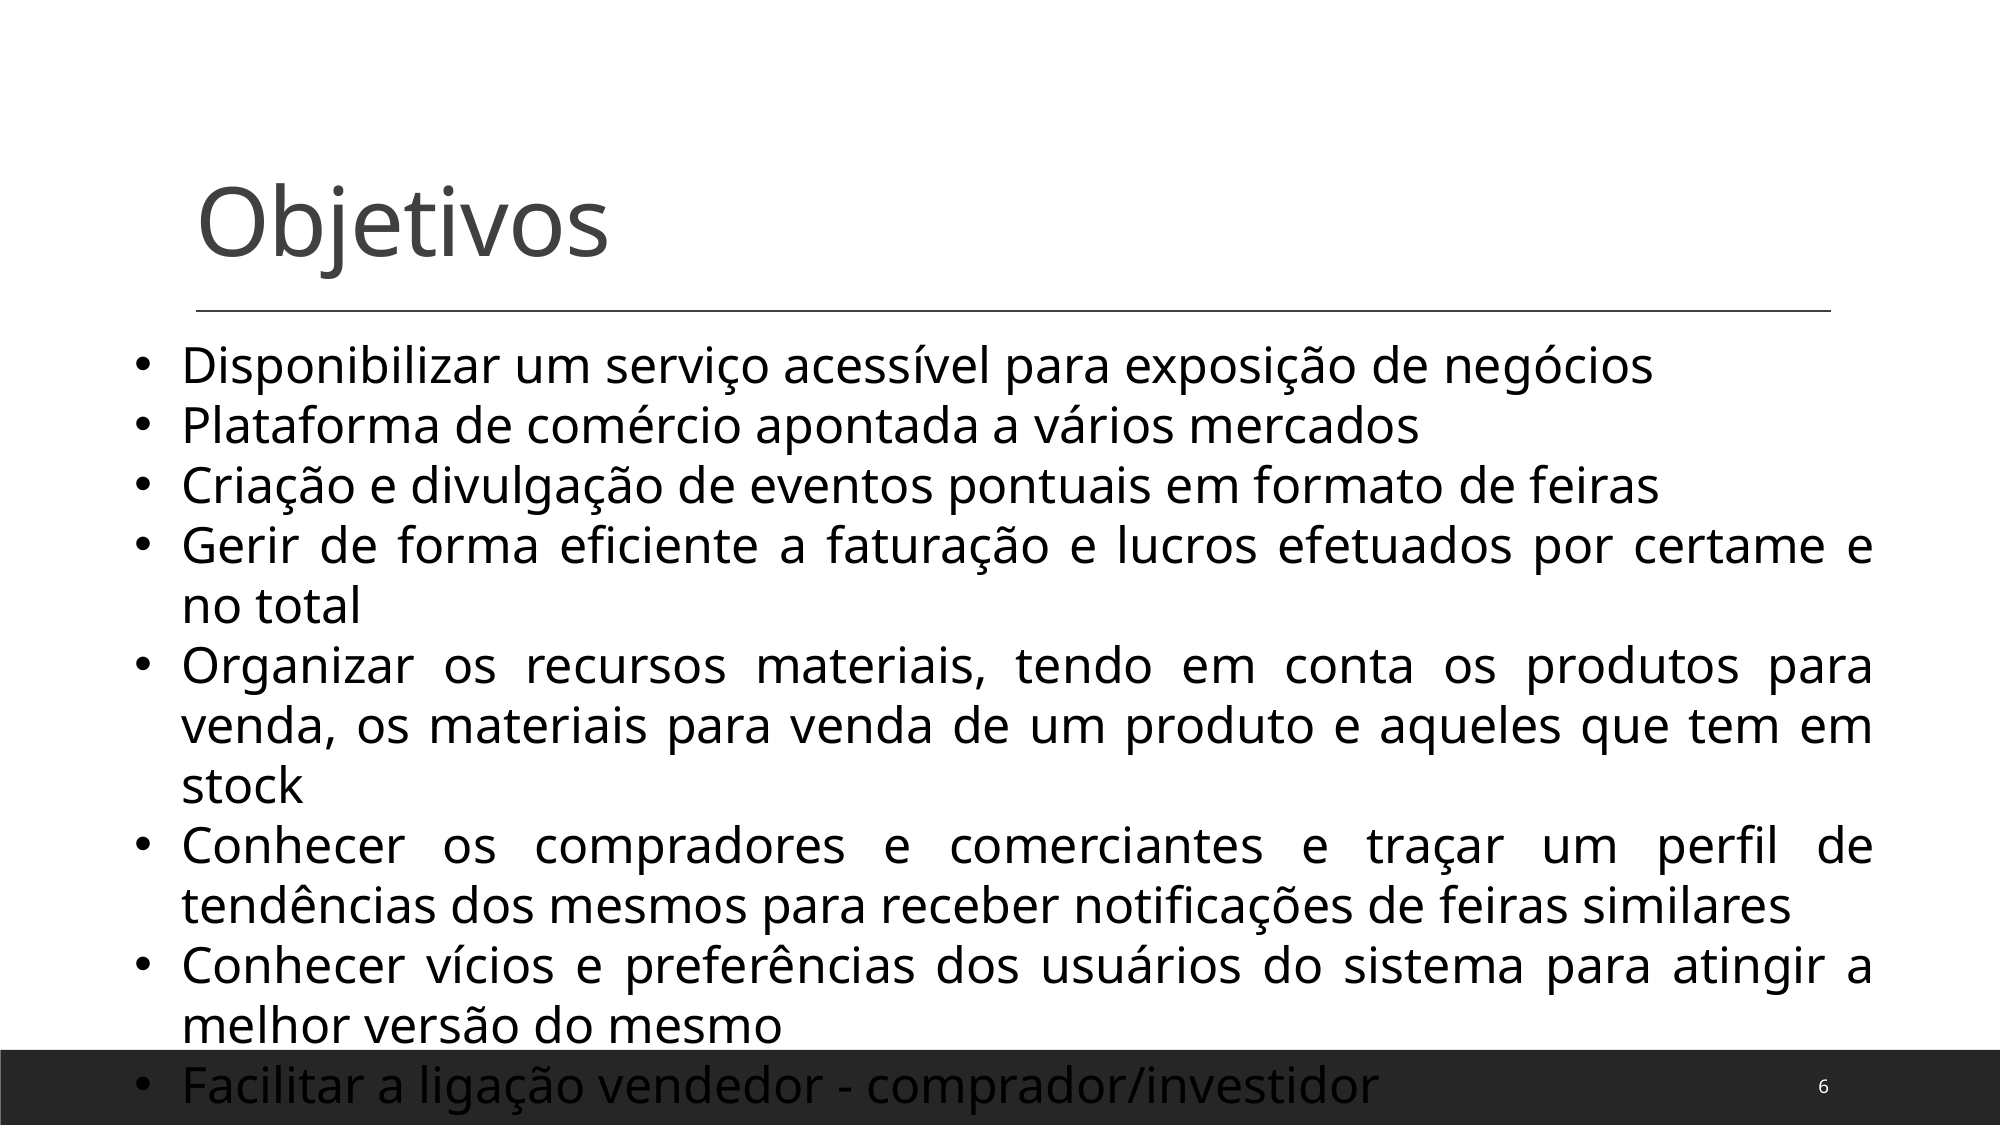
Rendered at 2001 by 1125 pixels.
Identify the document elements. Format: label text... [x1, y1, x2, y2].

slide_number 6 [1803, 1057, 1932, 1118]
text_box Disponibilizar um serviço acessível para exposição de negócios Plataforma de comércio apontada a vários mercados Criação e divulgação de eventos pontuais em formato de feiras Gerir de forma eficiente a faturação e lucros efetuados por certame e no total Organizar os recursos materiais, tendo em conta os produtos para venda, os materiais para venda de um produto e aqueles que tem em stock Conhecer os compradores e comerciantes e traçar um perfil de tendências dos mesmos para receber notificações de feiras similares Conhecer vícios e preferências dos usuários do sistema para atingir a melhor versão do mesmo Facilitar a ligação vendedor - comprador/investidor [119, 326, 1891, 1121]
title Objetivos [180, 47, 1830, 285]
